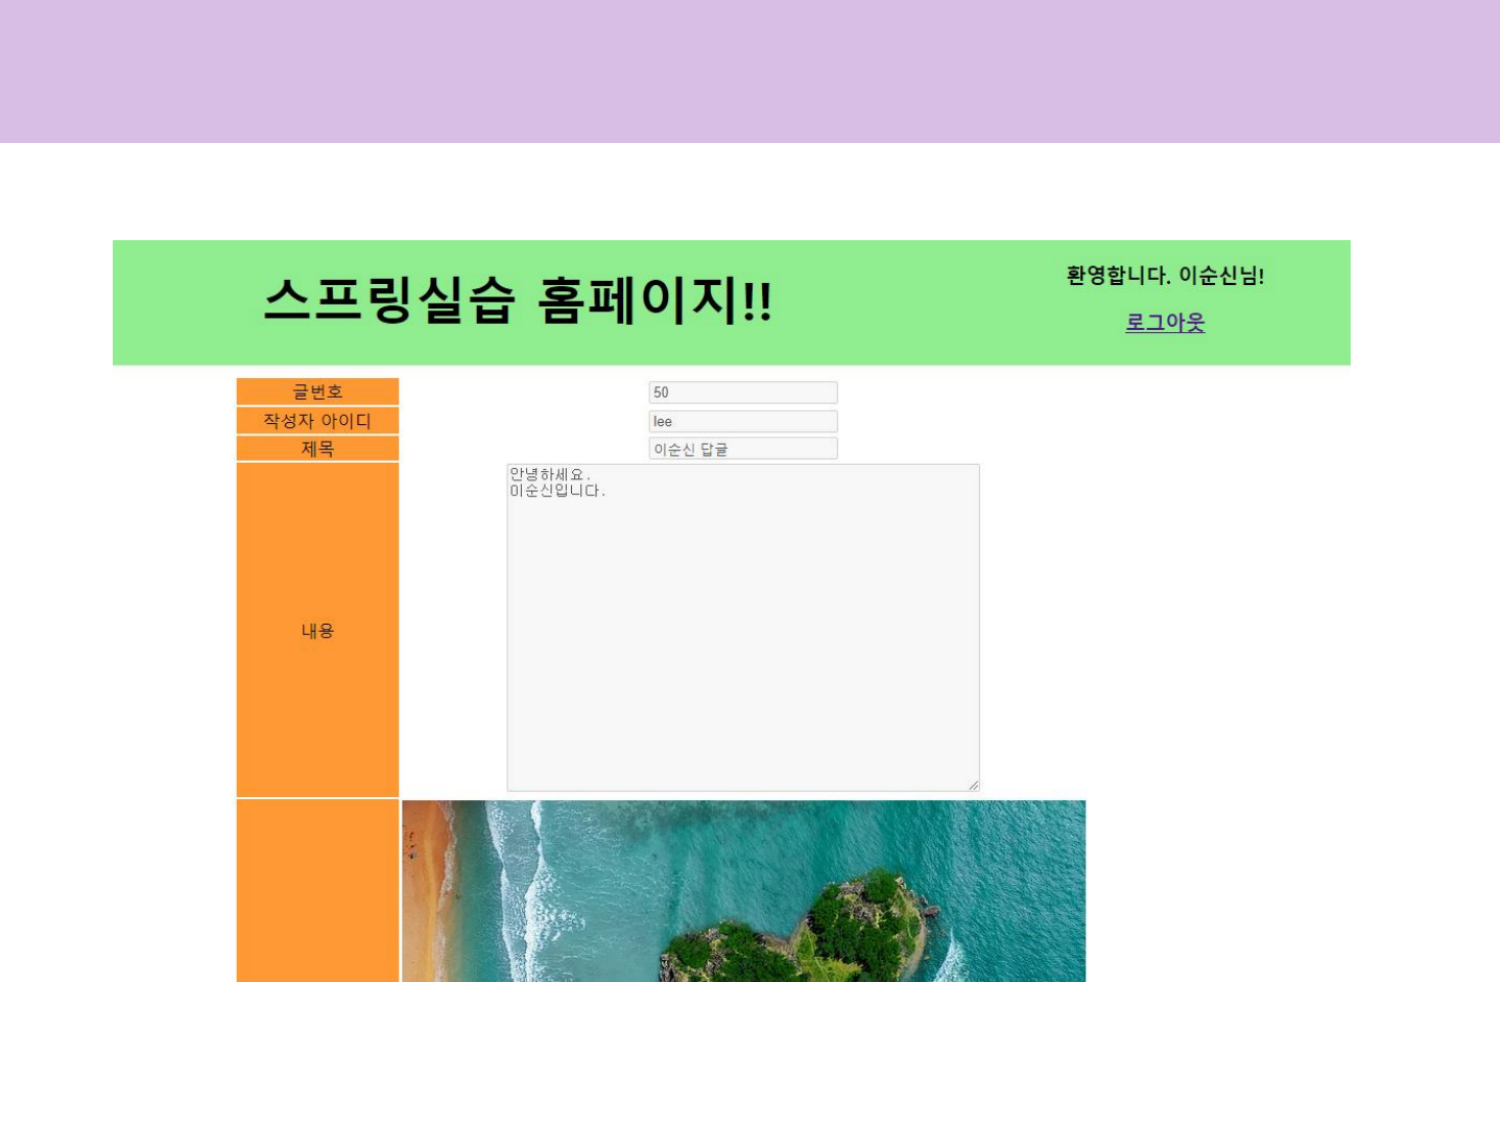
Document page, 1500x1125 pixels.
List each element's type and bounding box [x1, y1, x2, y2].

picture [0, 142, 1500, 983]
text_box [0, 0, 1500, 142]
